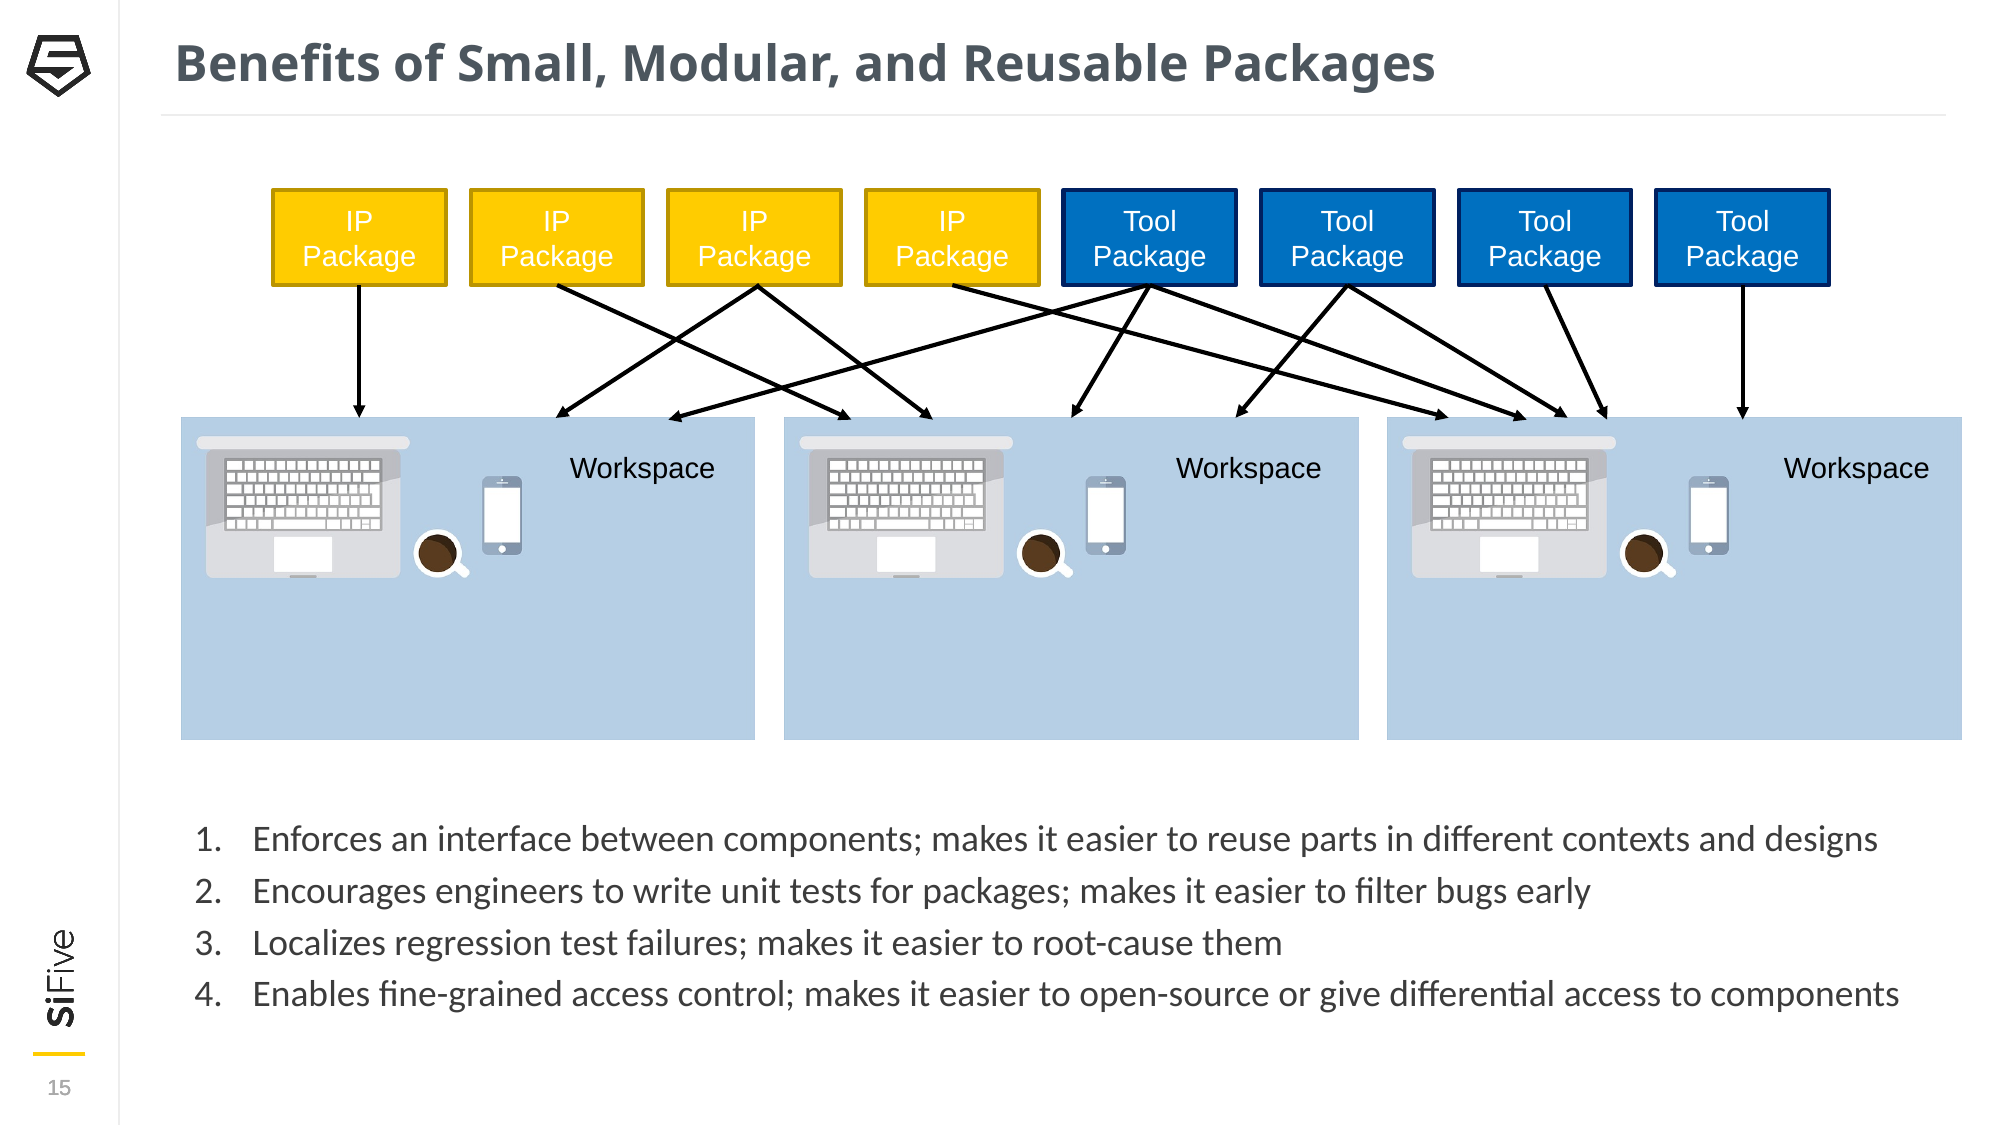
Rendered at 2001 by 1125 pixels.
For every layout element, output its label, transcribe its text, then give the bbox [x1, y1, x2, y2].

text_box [1235, 284, 1346, 418]
text_box IP Package [470, 189, 644, 286]
picture [26, 35, 92, 97]
list Enforces an interface between components; makes it easier to reuse parts in different contexts and designs Encourages engineers to write unit tests for packages; makes it easier to filter bugs early Localizes regression test failures; makes it easier to root-cause them Enables fine-grained access control; makes it easier to open-source or give differential access to components [160, 799, 1946, 1058]
text_box Tool Package [1458, 189, 1632, 286]
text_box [556, 284, 667, 420]
text_box IP Package [865, 189, 1039, 283]
text_box IP Package [273, 189, 446, 286]
text_box IP Package [668, 189, 841, 282]
picture [180, 417, 755, 740]
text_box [952, 284, 1234, 418]
picture [784, 420, 1359, 740]
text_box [1544, 284, 1608, 420]
text_box Tool Package [1656, 189, 1829, 286]
text_box Tool Package [1261, 189, 1434, 282]
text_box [1347, 284, 1543, 418]
picture [1387, 417, 1962, 740]
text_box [668, 284, 951, 420]
text_box Tool Package [1063, 189, 1237, 282]
title Benefits of Small, Modular, and Reusable Packages [159, 31, 1947, 92]
picture [43, 931, 75, 1027]
